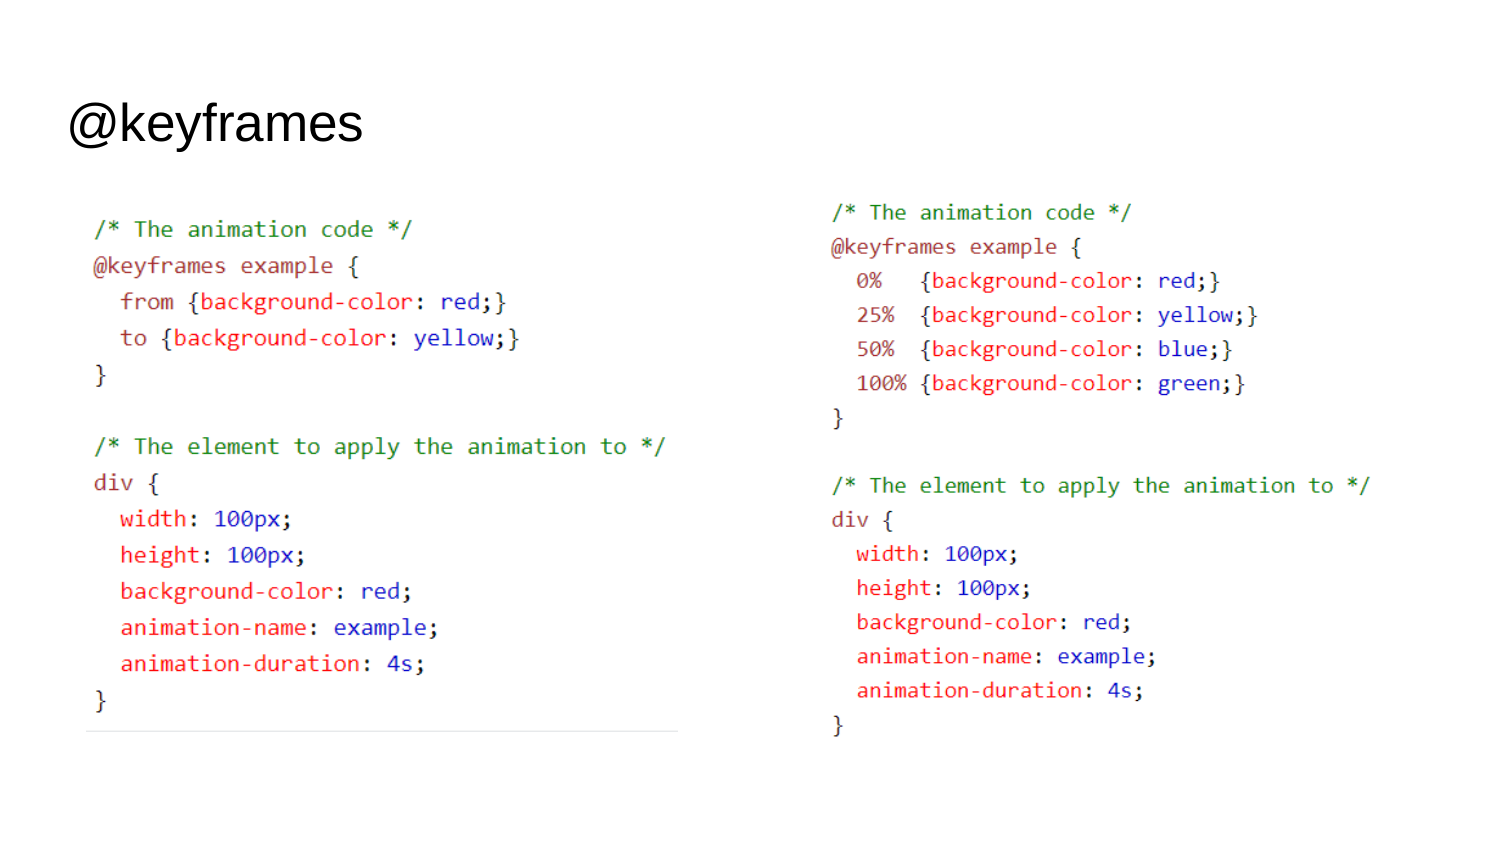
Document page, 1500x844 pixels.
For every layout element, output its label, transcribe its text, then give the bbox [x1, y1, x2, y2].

picture [86, 206, 678, 733]
picture [823, 188, 1428, 739]
title @keyframes [51, 72, 1449, 167]
